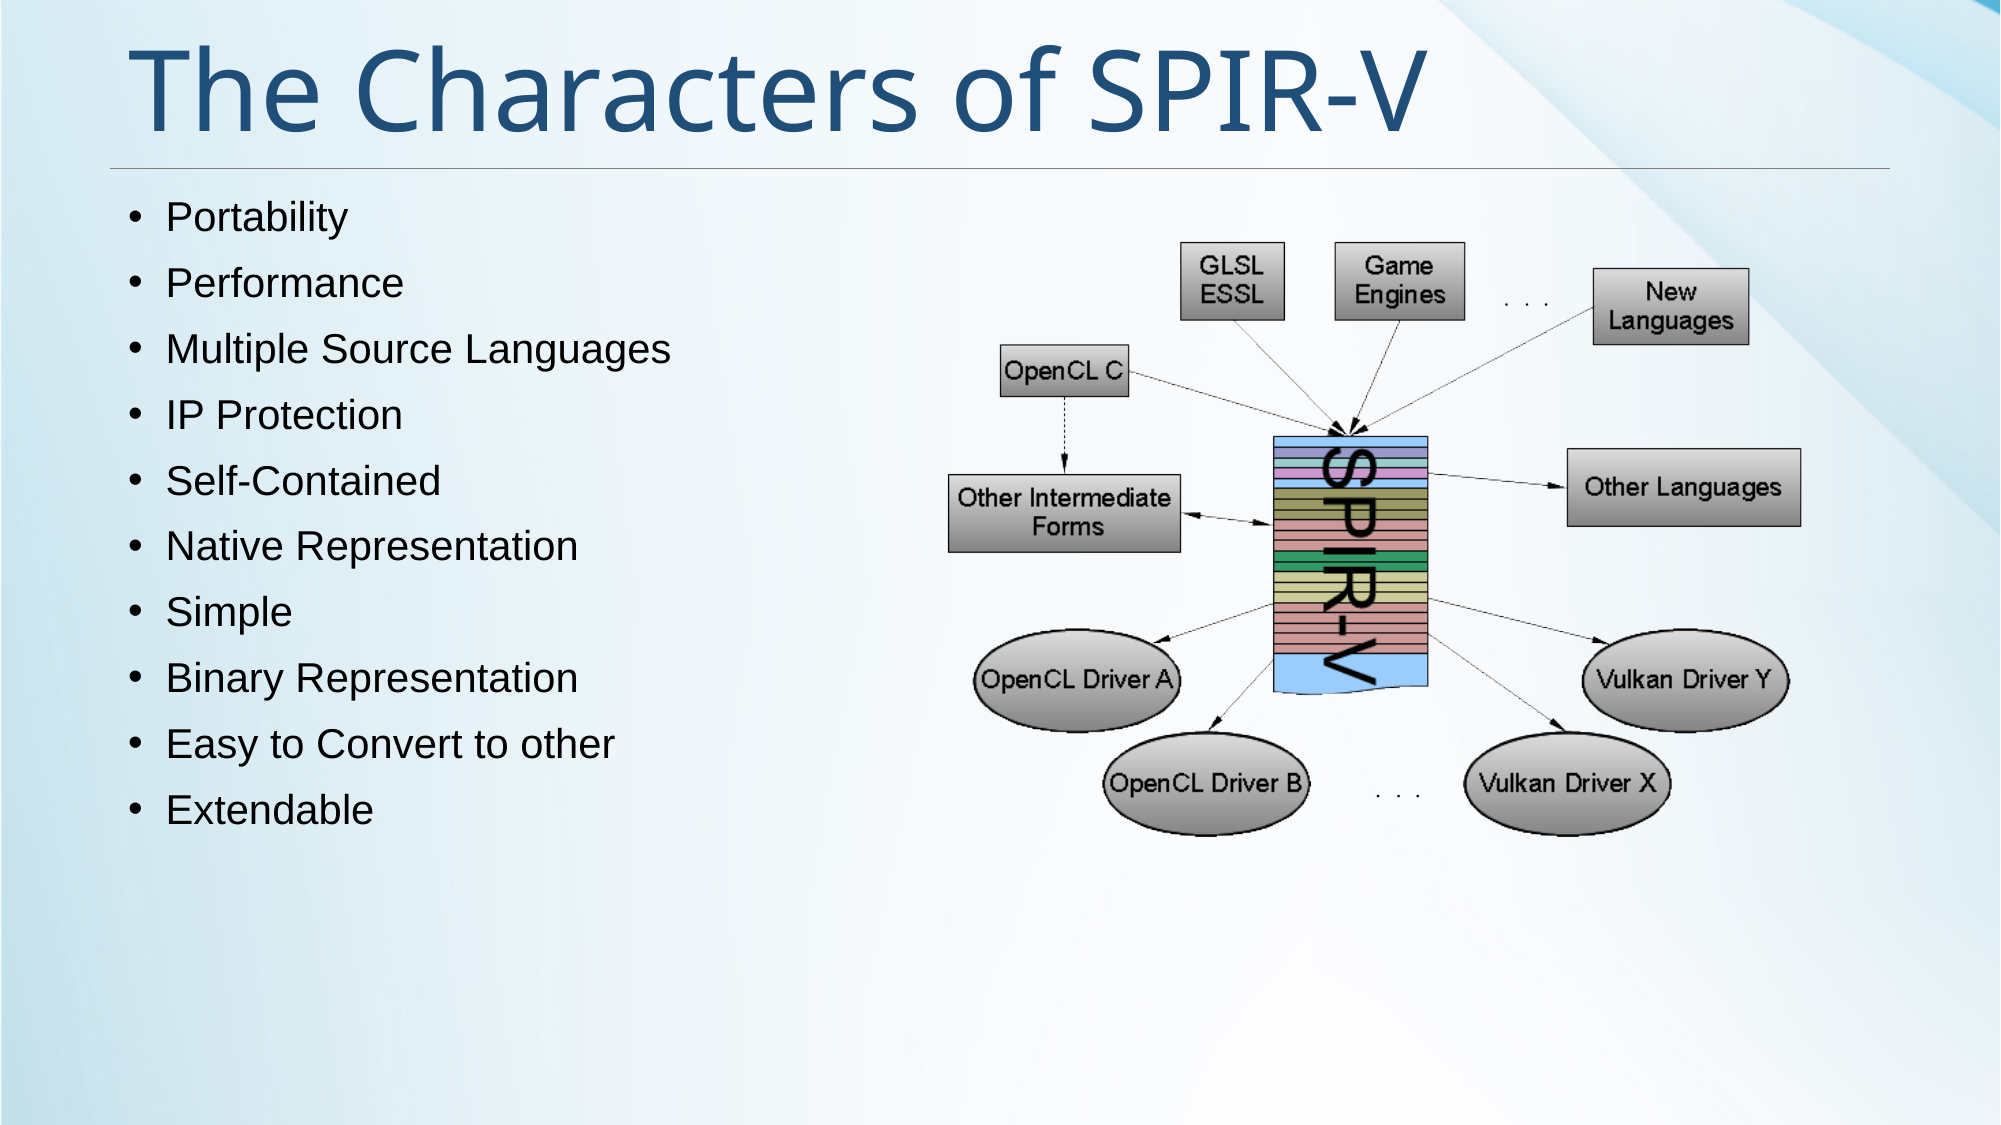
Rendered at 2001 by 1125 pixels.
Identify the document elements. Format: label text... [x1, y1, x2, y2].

picture [4, 0, 2001, 1125]
list Portability Performance Multiple Source Languages IP Protection Self-Contained Native Representation Simple Binary Representation Easy to Convert to other Extendable [113, 188, 1884, 1034]
title The Characters of SPIR-V [113, 29, 1460, 164]
